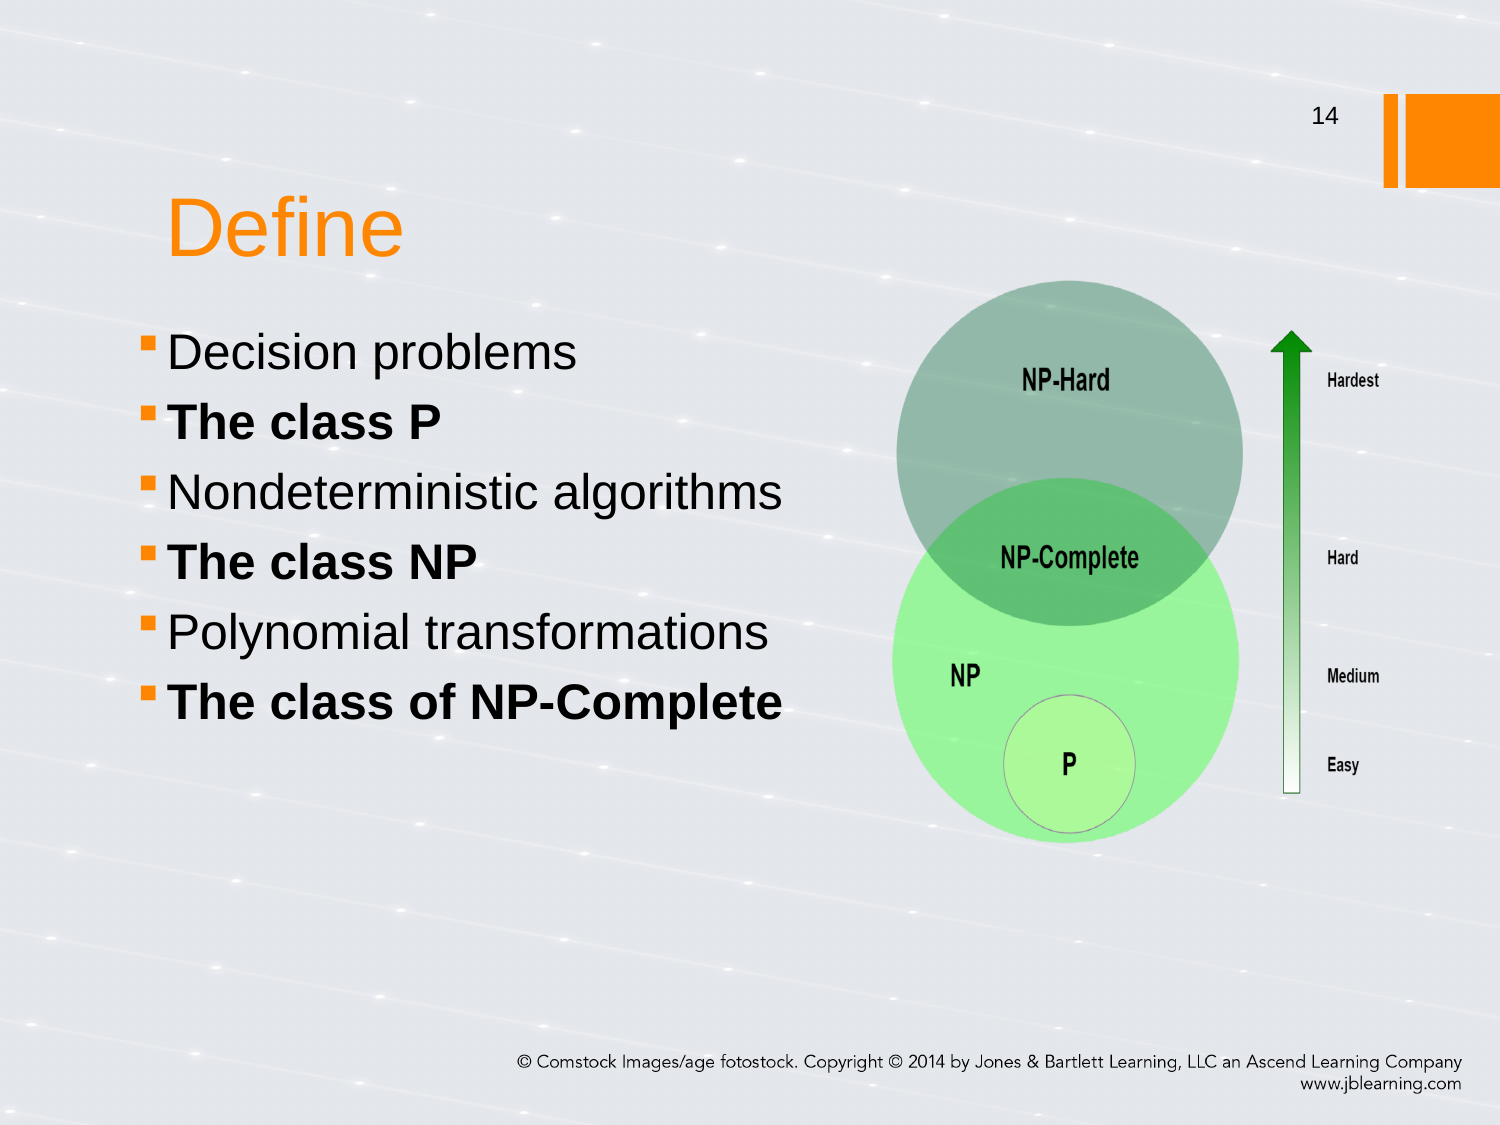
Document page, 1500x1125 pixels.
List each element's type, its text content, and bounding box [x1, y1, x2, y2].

list Decision problems The class P Nondeterministic algorithms The class NP Polynomial transformations The class of NP-Complete [114, 312, 1315, 893]
title Define [150, 91, 1350, 281]
picture [0, 0, 1500, 1125]
slide_number 14 [1199, 90, 1355, 140]
